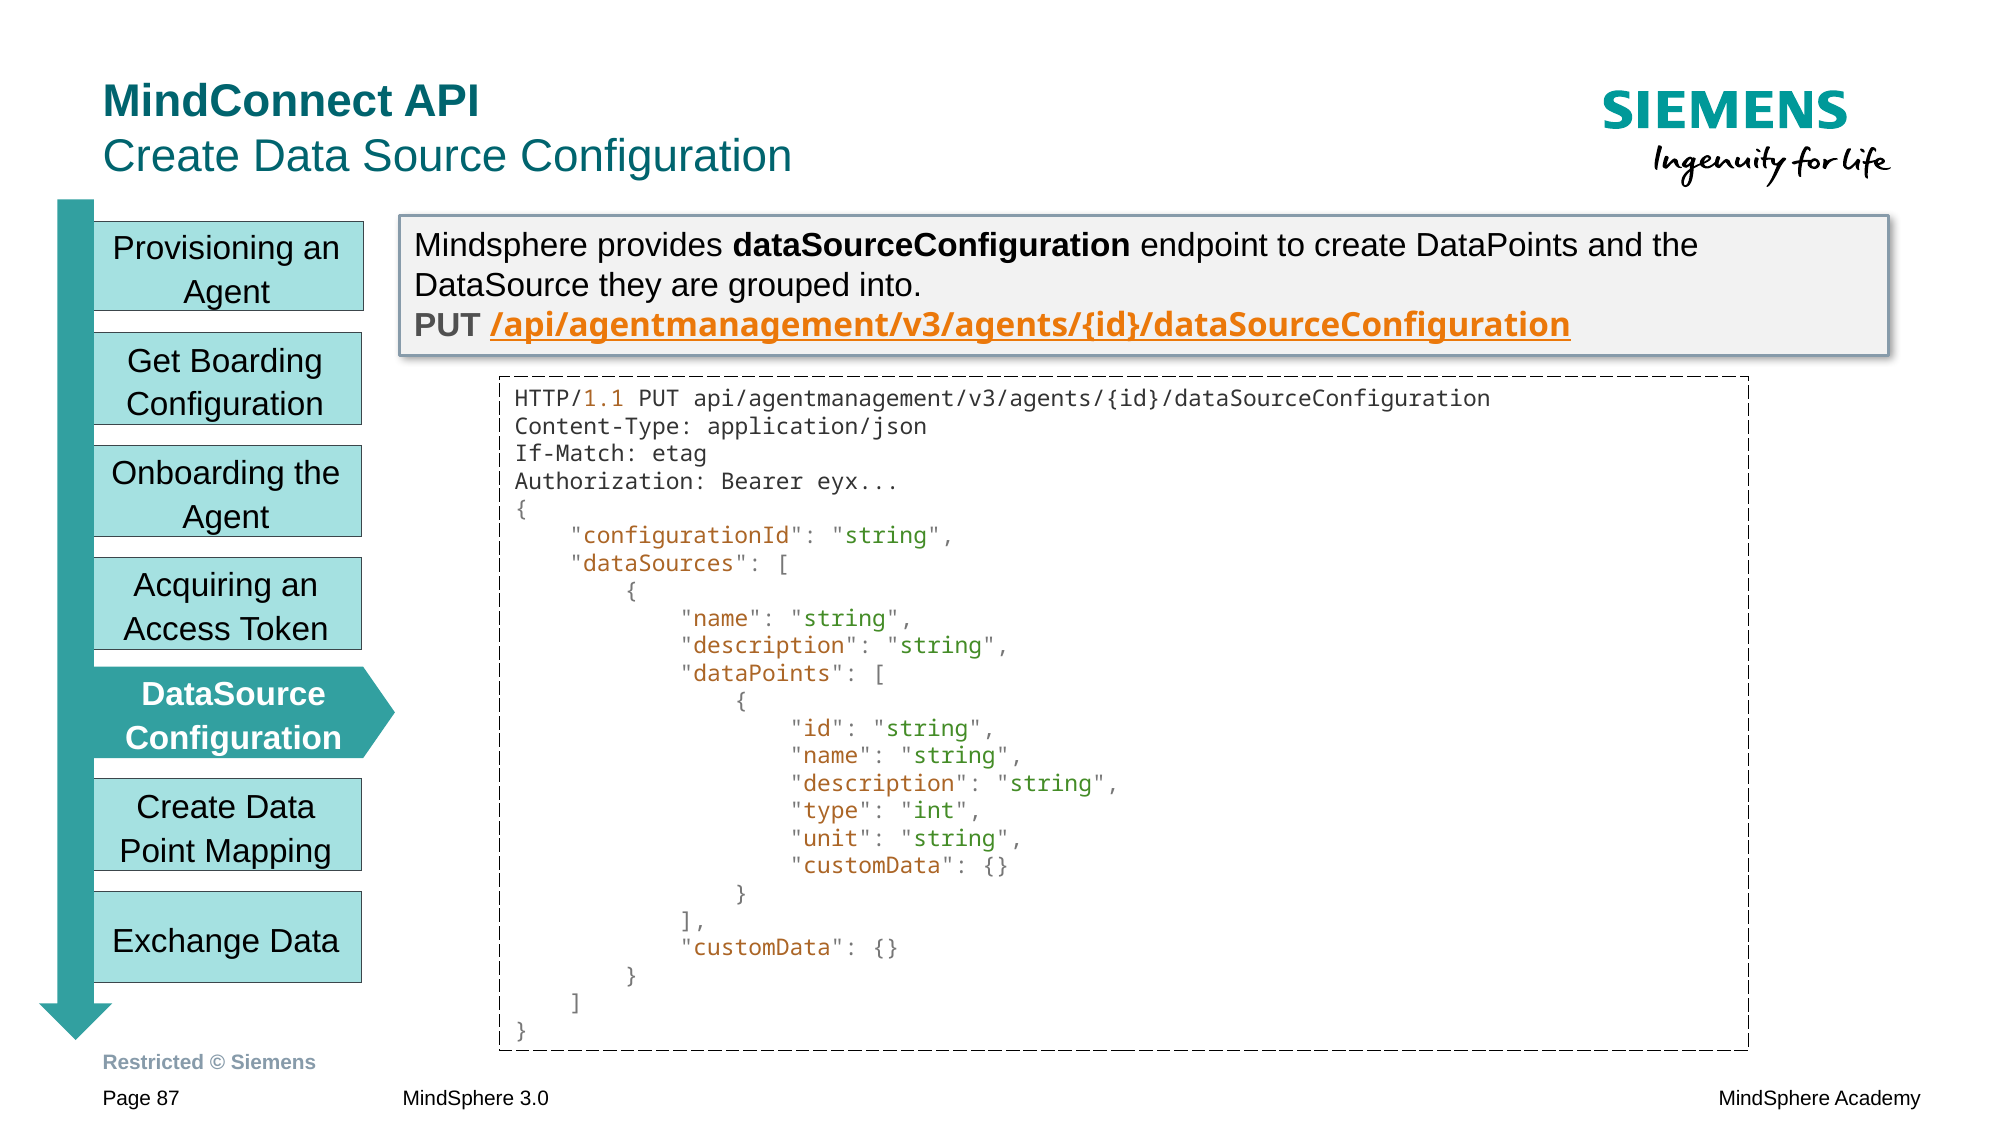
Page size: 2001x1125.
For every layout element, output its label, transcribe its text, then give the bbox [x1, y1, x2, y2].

text_box Acquiring an Access Token [94, 557, 362, 650]
text_box [38, 199, 113, 1041]
text_box DataSource Configuration [94, 666, 395, 759]
text_box HTTP/1.1 PUT api/agentmanagement/v3/agents/{id}/dataSourceConfiguration Content-Type: application/json If-Match: etag Authorization: Bearer eyx... { "configurationId": "string", "dataSources": [ { "name": "string", "description": "string", "dataPoints": [ { "id": "string", "name": "string", "description": "string", "type": "int", "unit": "string", "customData": {} } ], "customData": {} } ] } [499, 376, 1749, 1051]
text_box Provisioning an Agent [94, 221, 364, 311]
text_box Create Data Point Mapping [94, 778, 362, 871]
text_box Exchange Data [94, 891, 362, 983]
text_box Mindsphere provides dataSourceConfiguration endpoint to create DataPoints and the DataSource they are grouped into. PUT /api/agentmanagement/v3/agents/{id}/dataSourceConfiguration [399, 215, 1889, 356]
text_box Get Boarding Configuration [94, 332, 362, 425]
text_box Onboarding the Agent [94, 445, 362, 537]
title MindConnect API Create Data Source Configuration [0, 0, 2000, 237]
